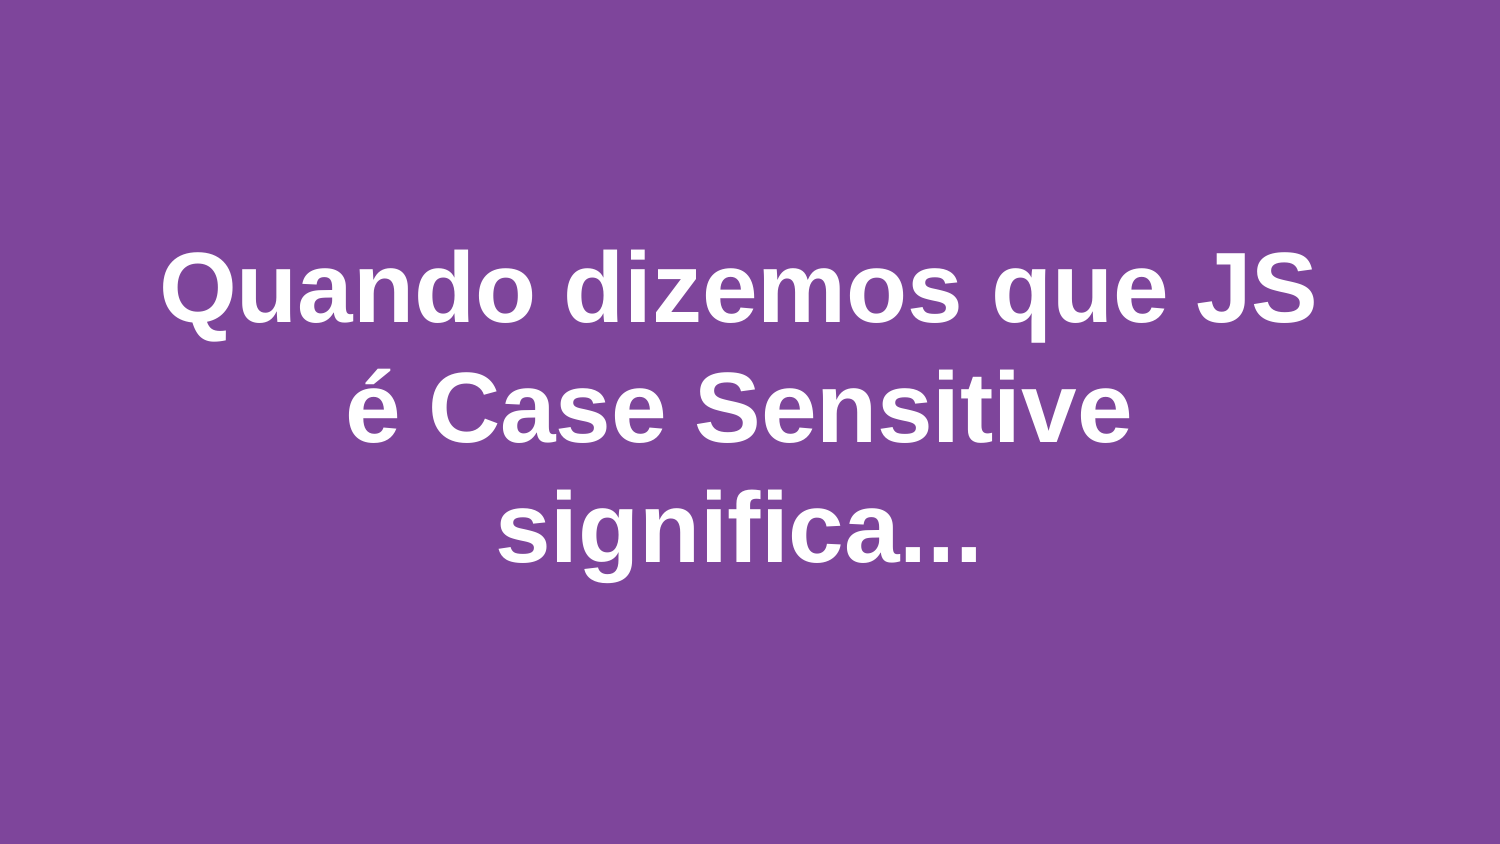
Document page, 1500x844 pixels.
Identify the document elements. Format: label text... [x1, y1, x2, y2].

text_box Quando dizemos que JS é Case Sensitive significa... [123, 207, 1355, 730]
